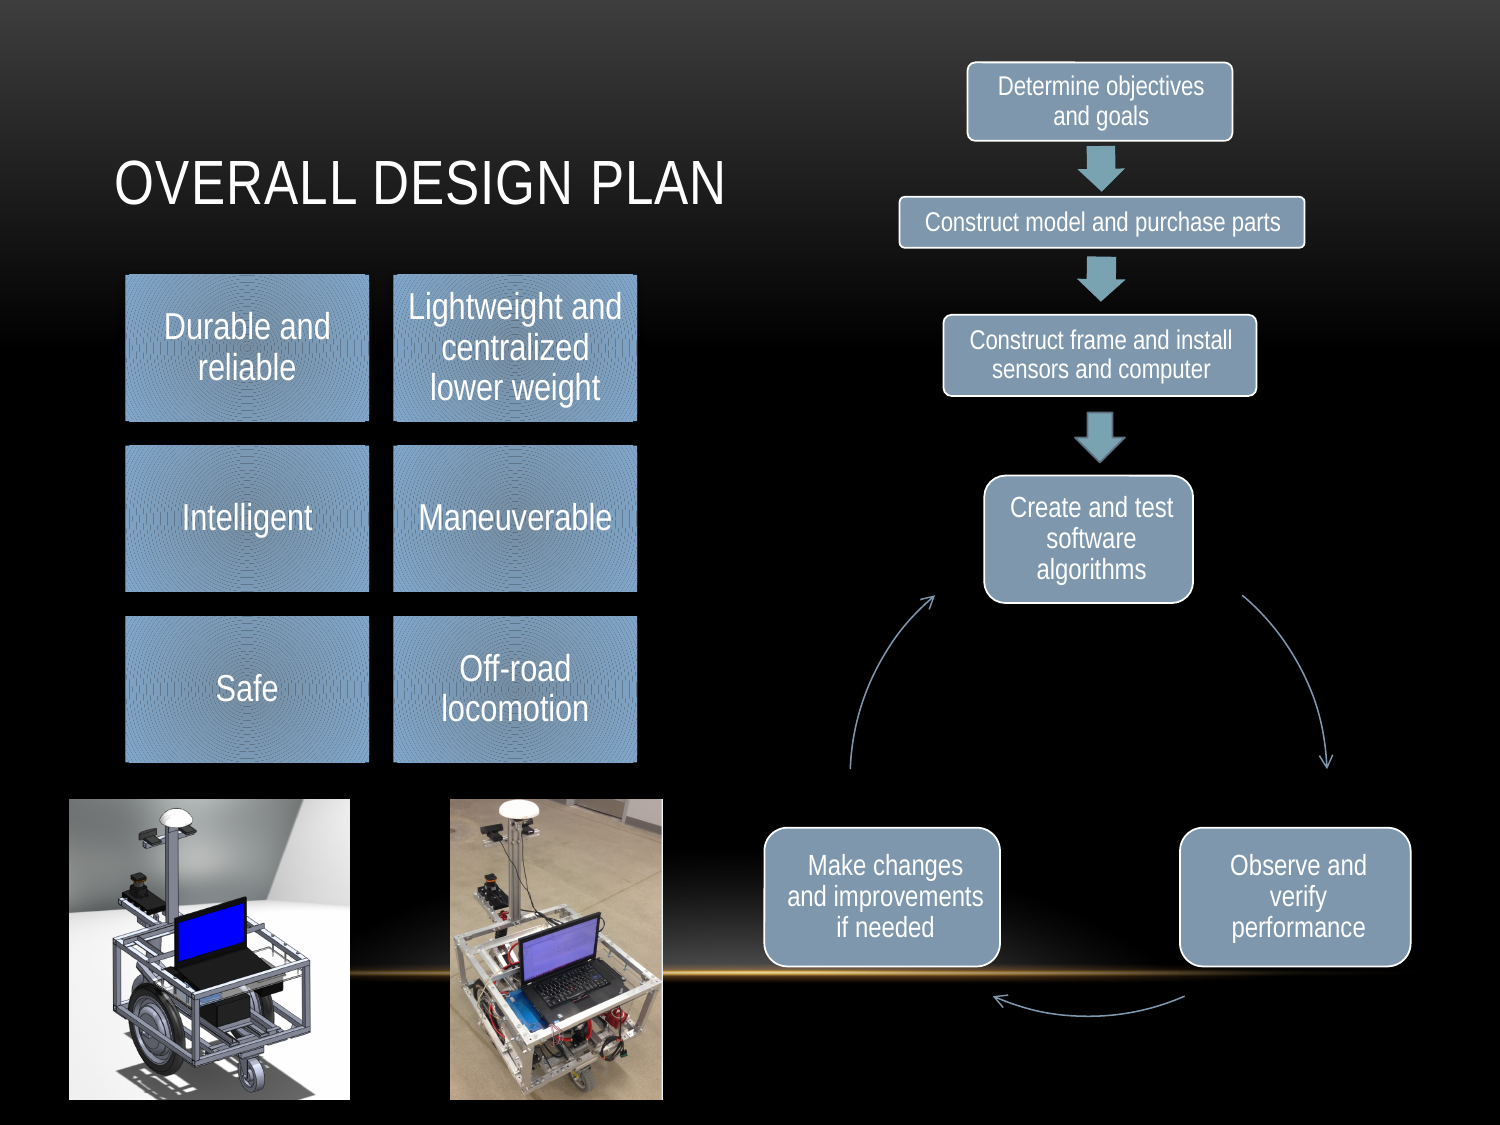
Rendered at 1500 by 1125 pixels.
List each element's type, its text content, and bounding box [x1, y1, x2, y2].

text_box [724, 62, 1476, 447]
text_box [1094, 458, 1106, 462]
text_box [37, 274, 726, 763]
title Overall Design Plan [99, 37, 1400, 225]
picture [0, 0, 1500, 1125]
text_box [687, 462, 1488, 1063]
